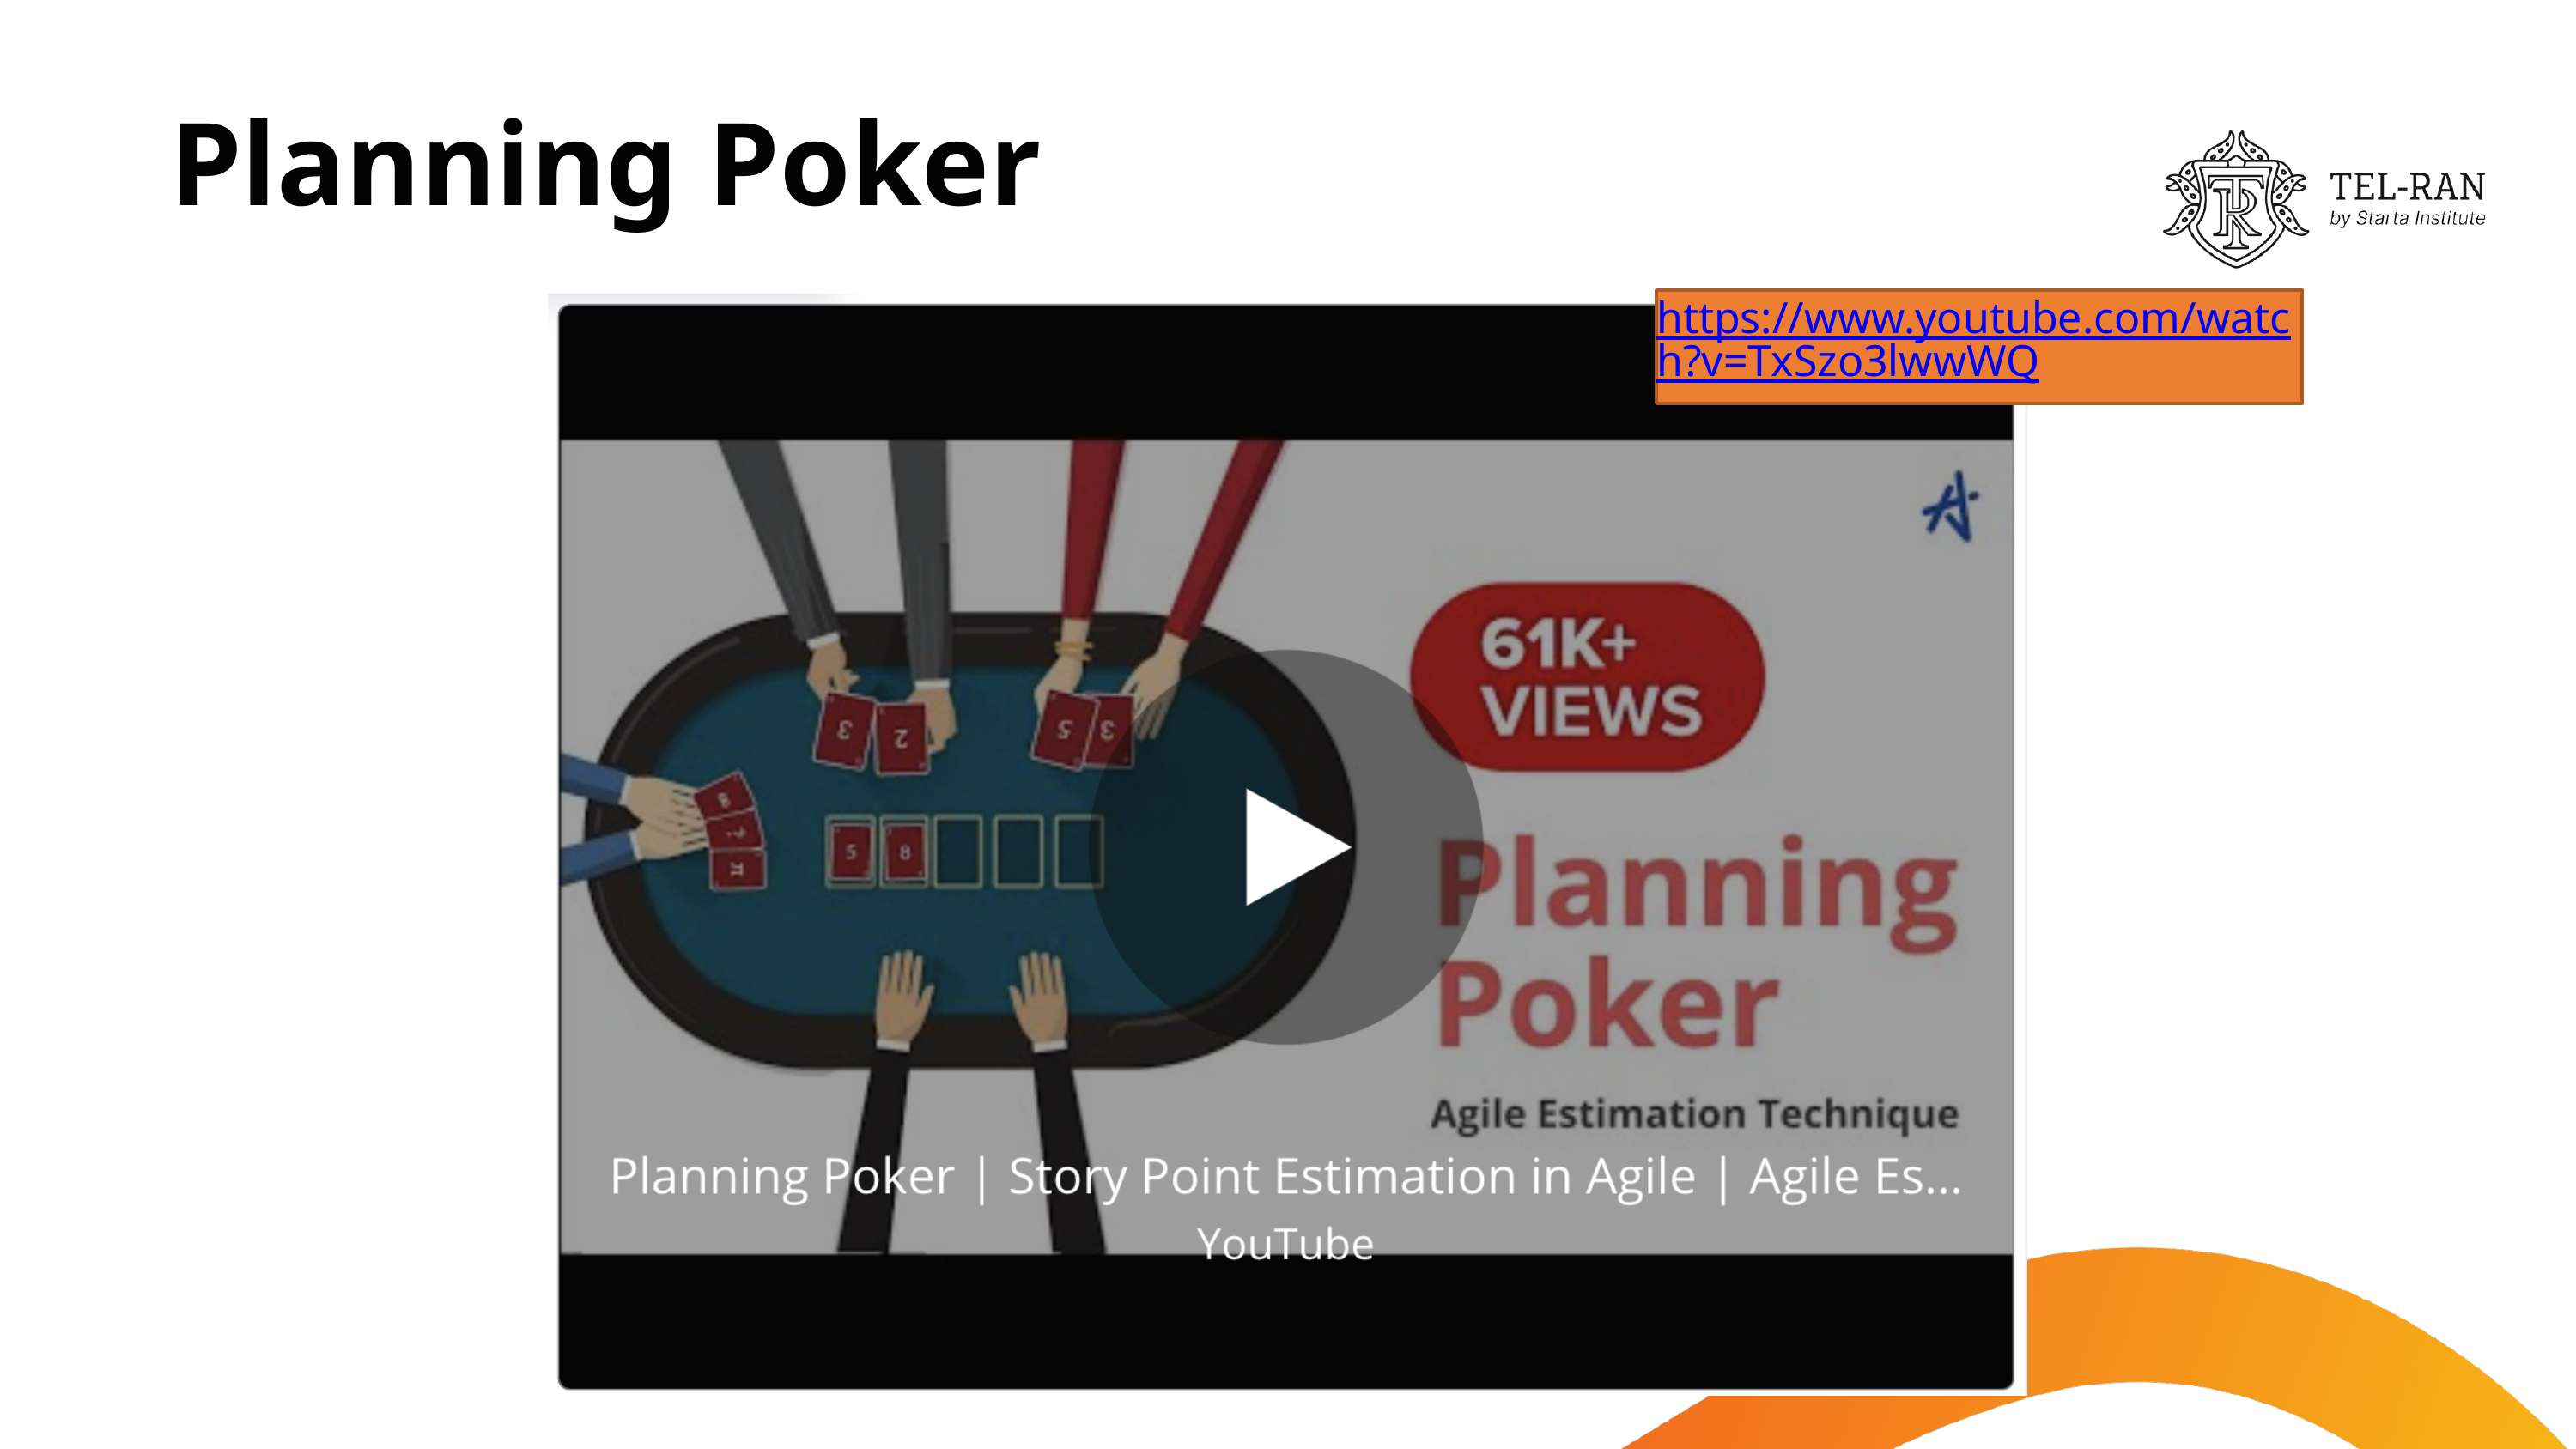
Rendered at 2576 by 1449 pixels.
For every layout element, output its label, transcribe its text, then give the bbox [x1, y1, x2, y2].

picture [548, 293, 2576, 1449]
picture [2163, 130, 2485, 269]
text_box https://www.youtube.com/watch?v=TxSzo3lwwWQ [1656, 290, 2303, 403]
text_box Planning Poker [170, 91, 1871, 229]
